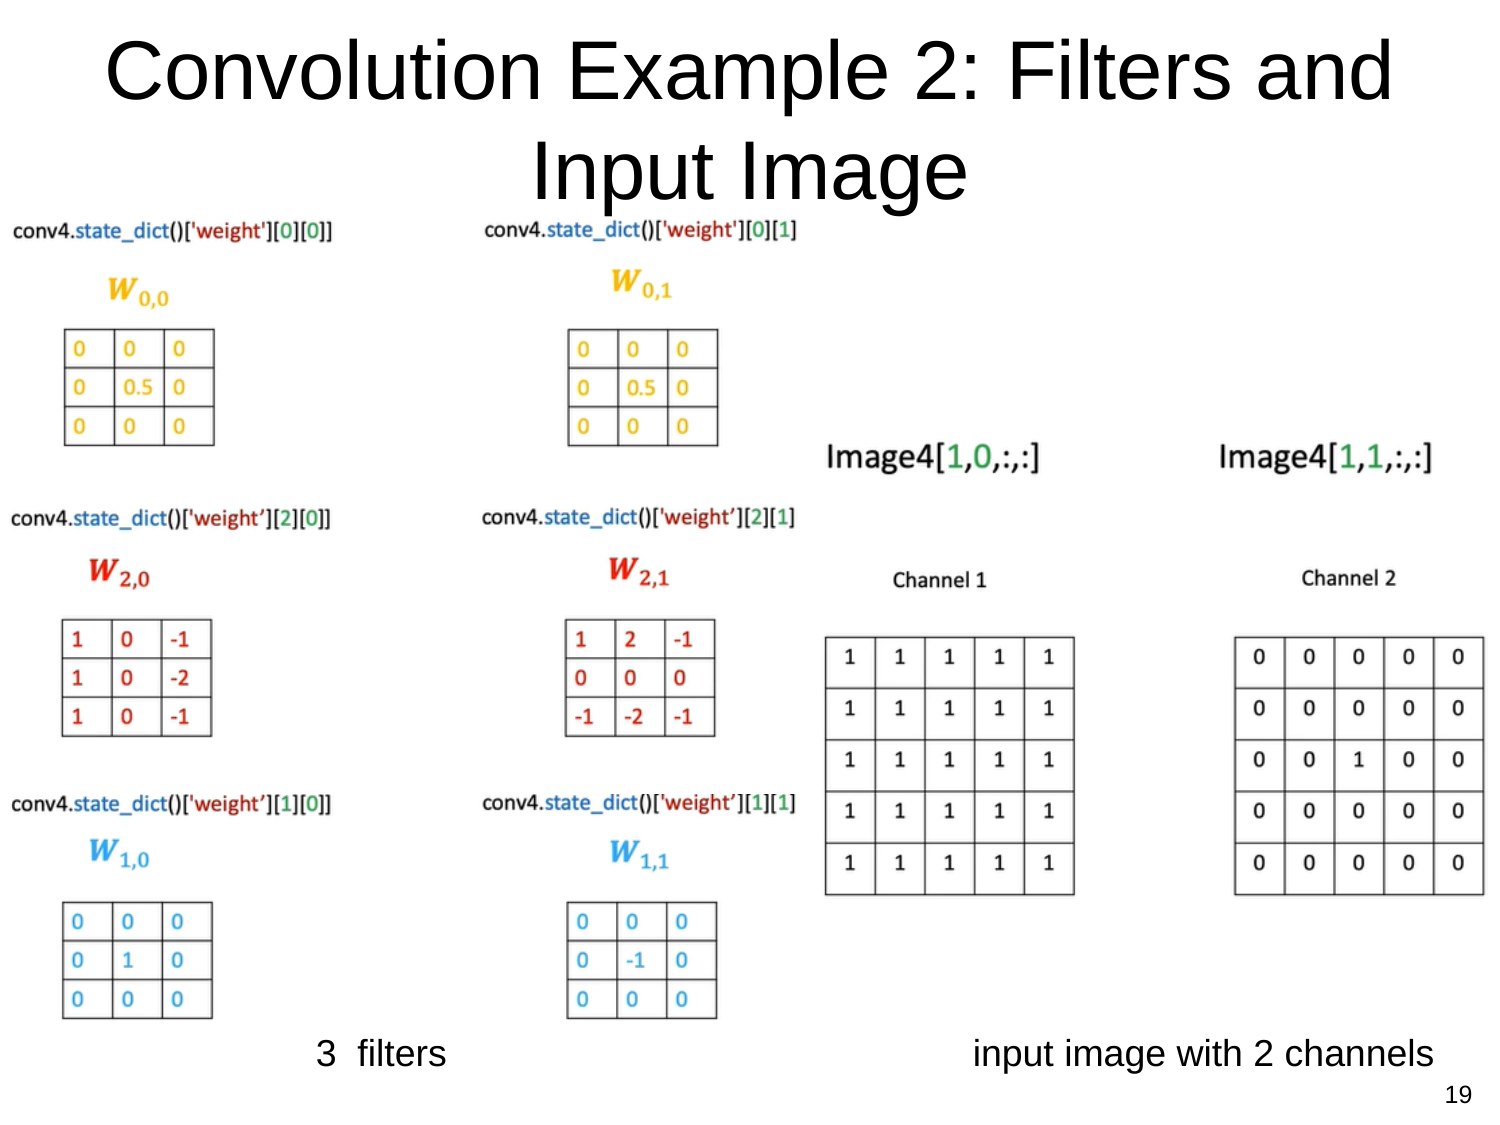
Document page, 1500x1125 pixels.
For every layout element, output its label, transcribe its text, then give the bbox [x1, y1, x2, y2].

slide_number 19 [1137, 1070, 1488, 1112]
title Convolution Example 2: Filters and Input Image [74, 44, 1426, 188]
picture [6, 216, 798, 449]
text_box input image with 2 channels [947, 1021, 1477, 1082]
picture [821, 430, 1488, 903]
picture [10, 794, 797, 1023]
picture [7, 503, 799, 740]
